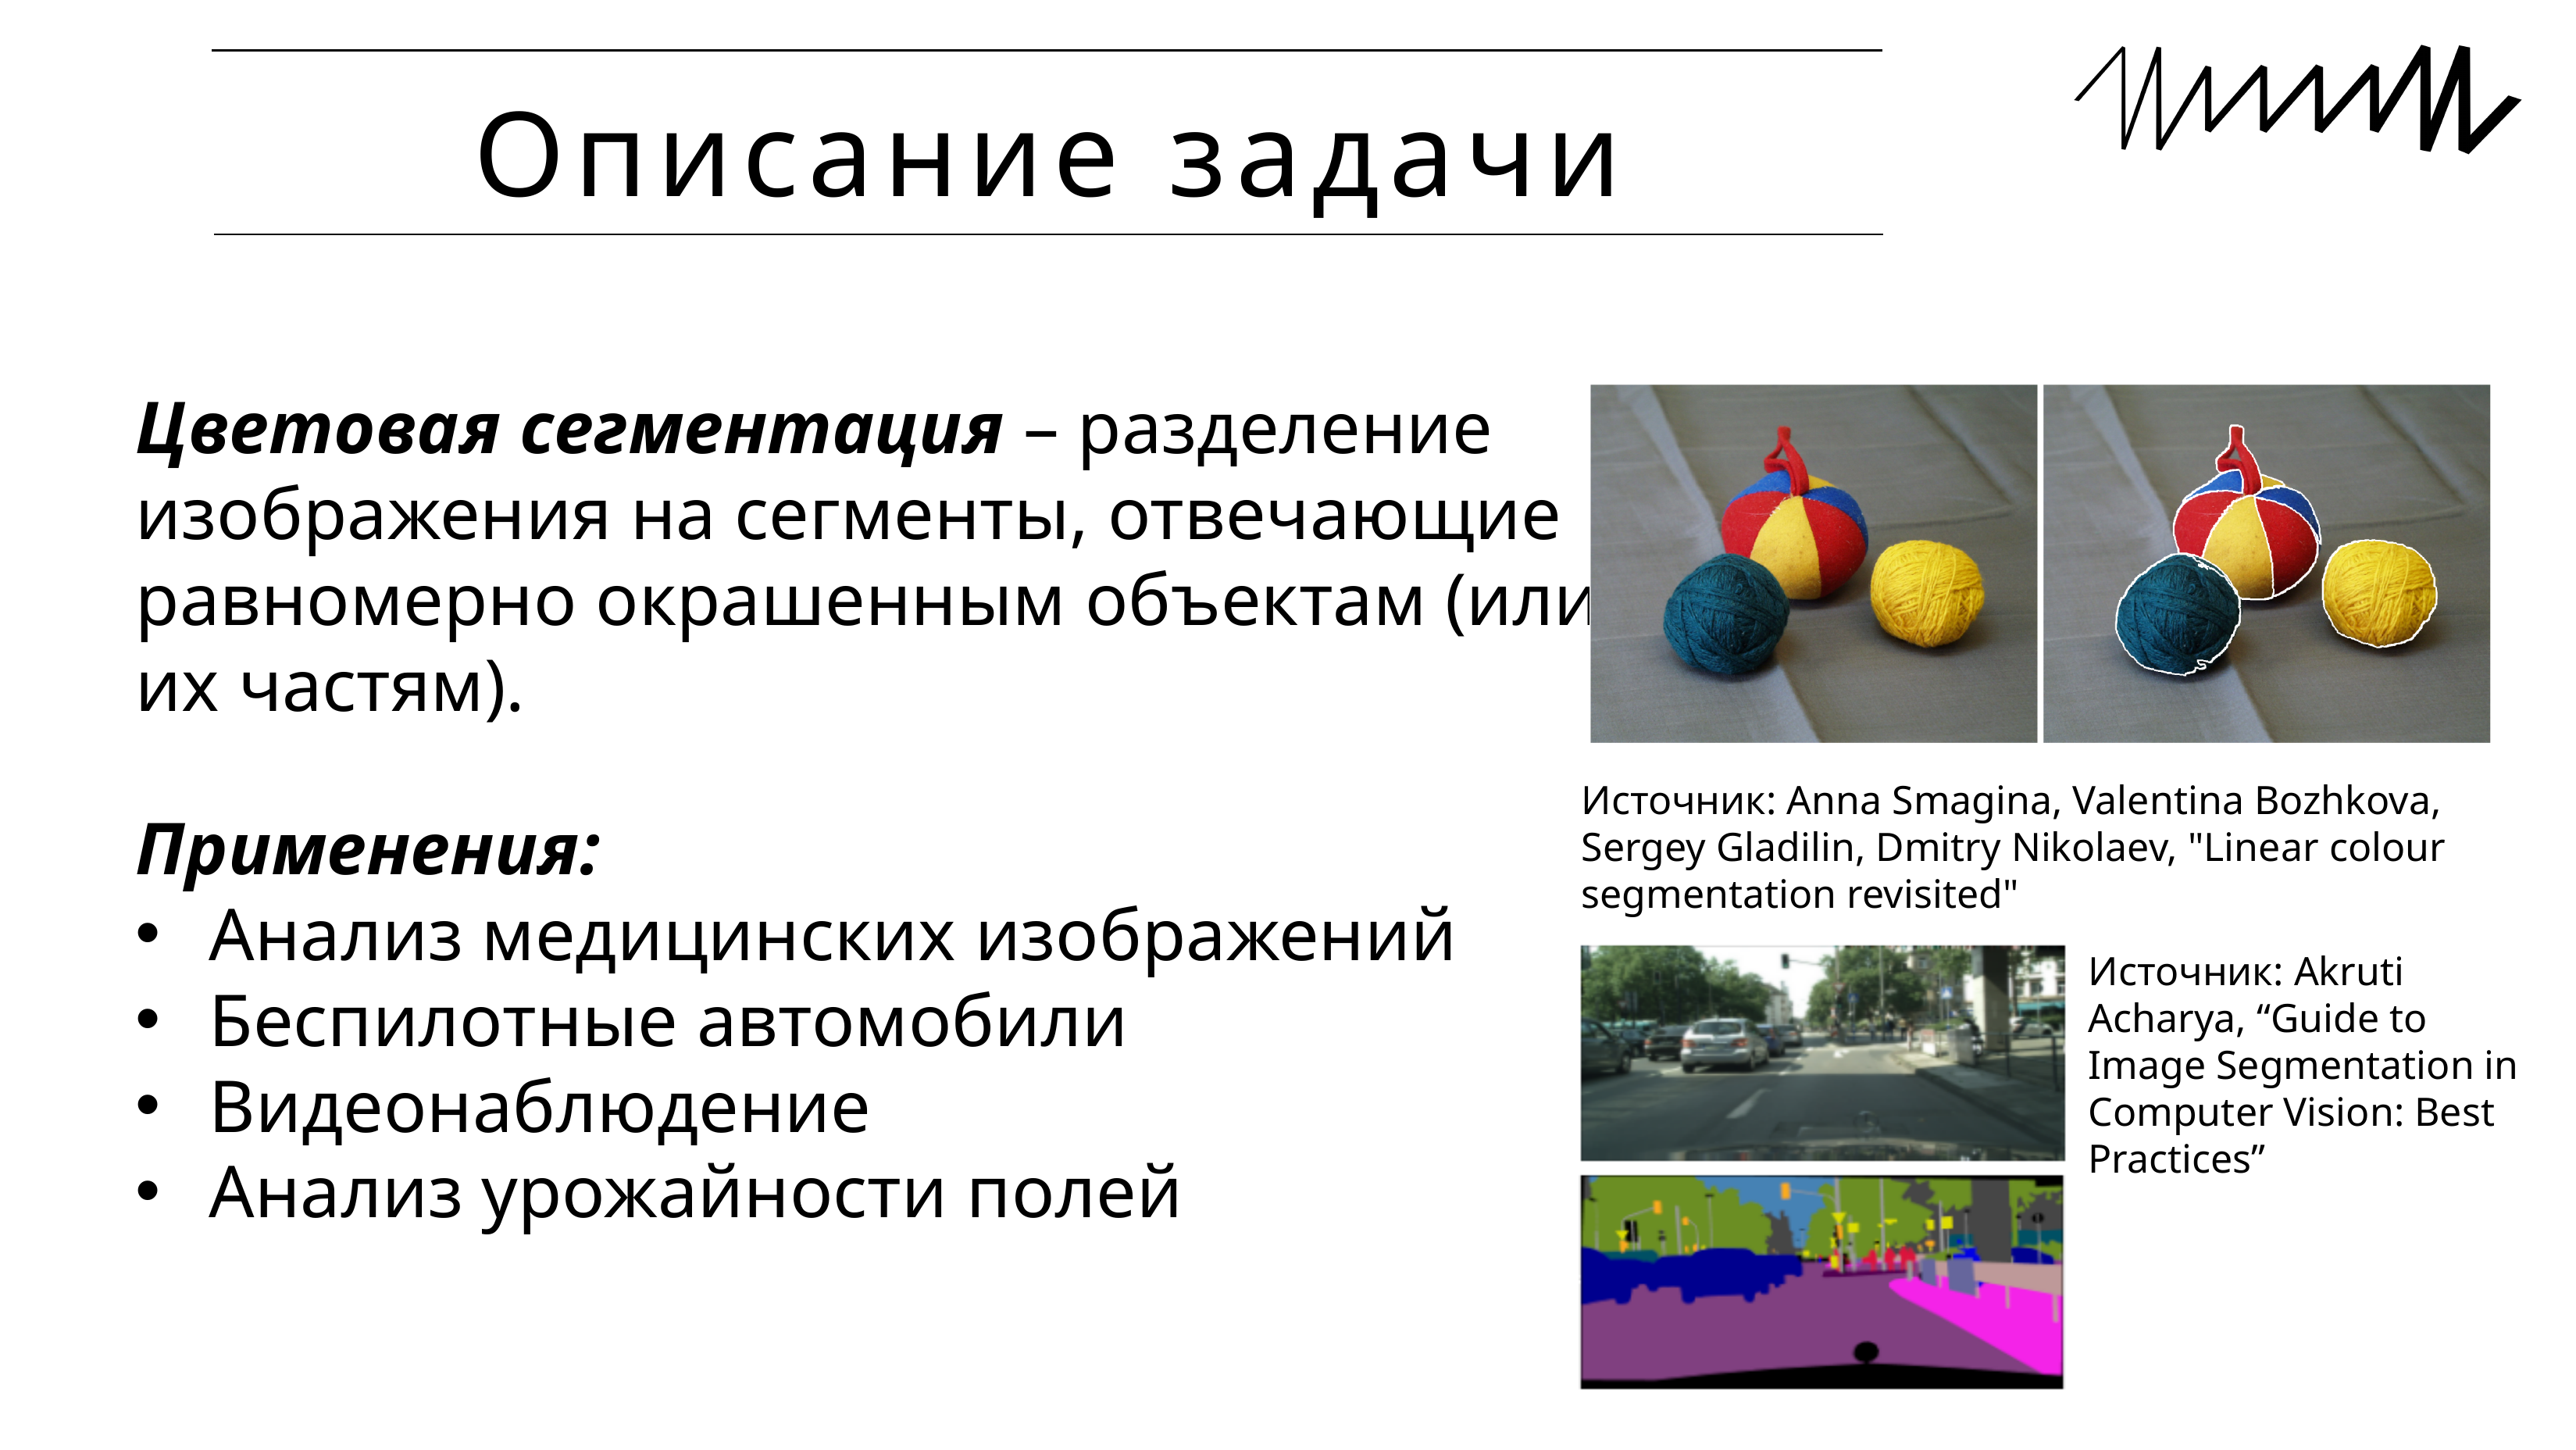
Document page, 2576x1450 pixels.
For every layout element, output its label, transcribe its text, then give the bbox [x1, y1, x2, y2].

text_box Источник: Anna Smagina, Valentina Bozhkova, Sergey Gladilin, Dmitry Nikolaev, "Linear colour segmentation revisited" [1569, 770, 2521, 922]
text_box Цветовая сегментация – разделение изображения на сегменты, отвечающие равномерно окрашенным объектам (или их частям). [135, 382, 1662, 726]
picture [1571, 941, 2074, 1399]
text_box Источник: Akruti Acharya, “Guide to Image Segmentation in Computer Vision: Best Practices” [2077, 941, 2539, 1223]
title Описание задачи [212, 62, 1884, 304]
picture [1589, 384, 2492, 744]
picture [2039, 6, 2575, 165]
text_box Применения: Анализ медицинских изображений Беспилотные автомобили Видеонаблюдение Анализ урожайности полей [135, 802, 1662, 1233]
